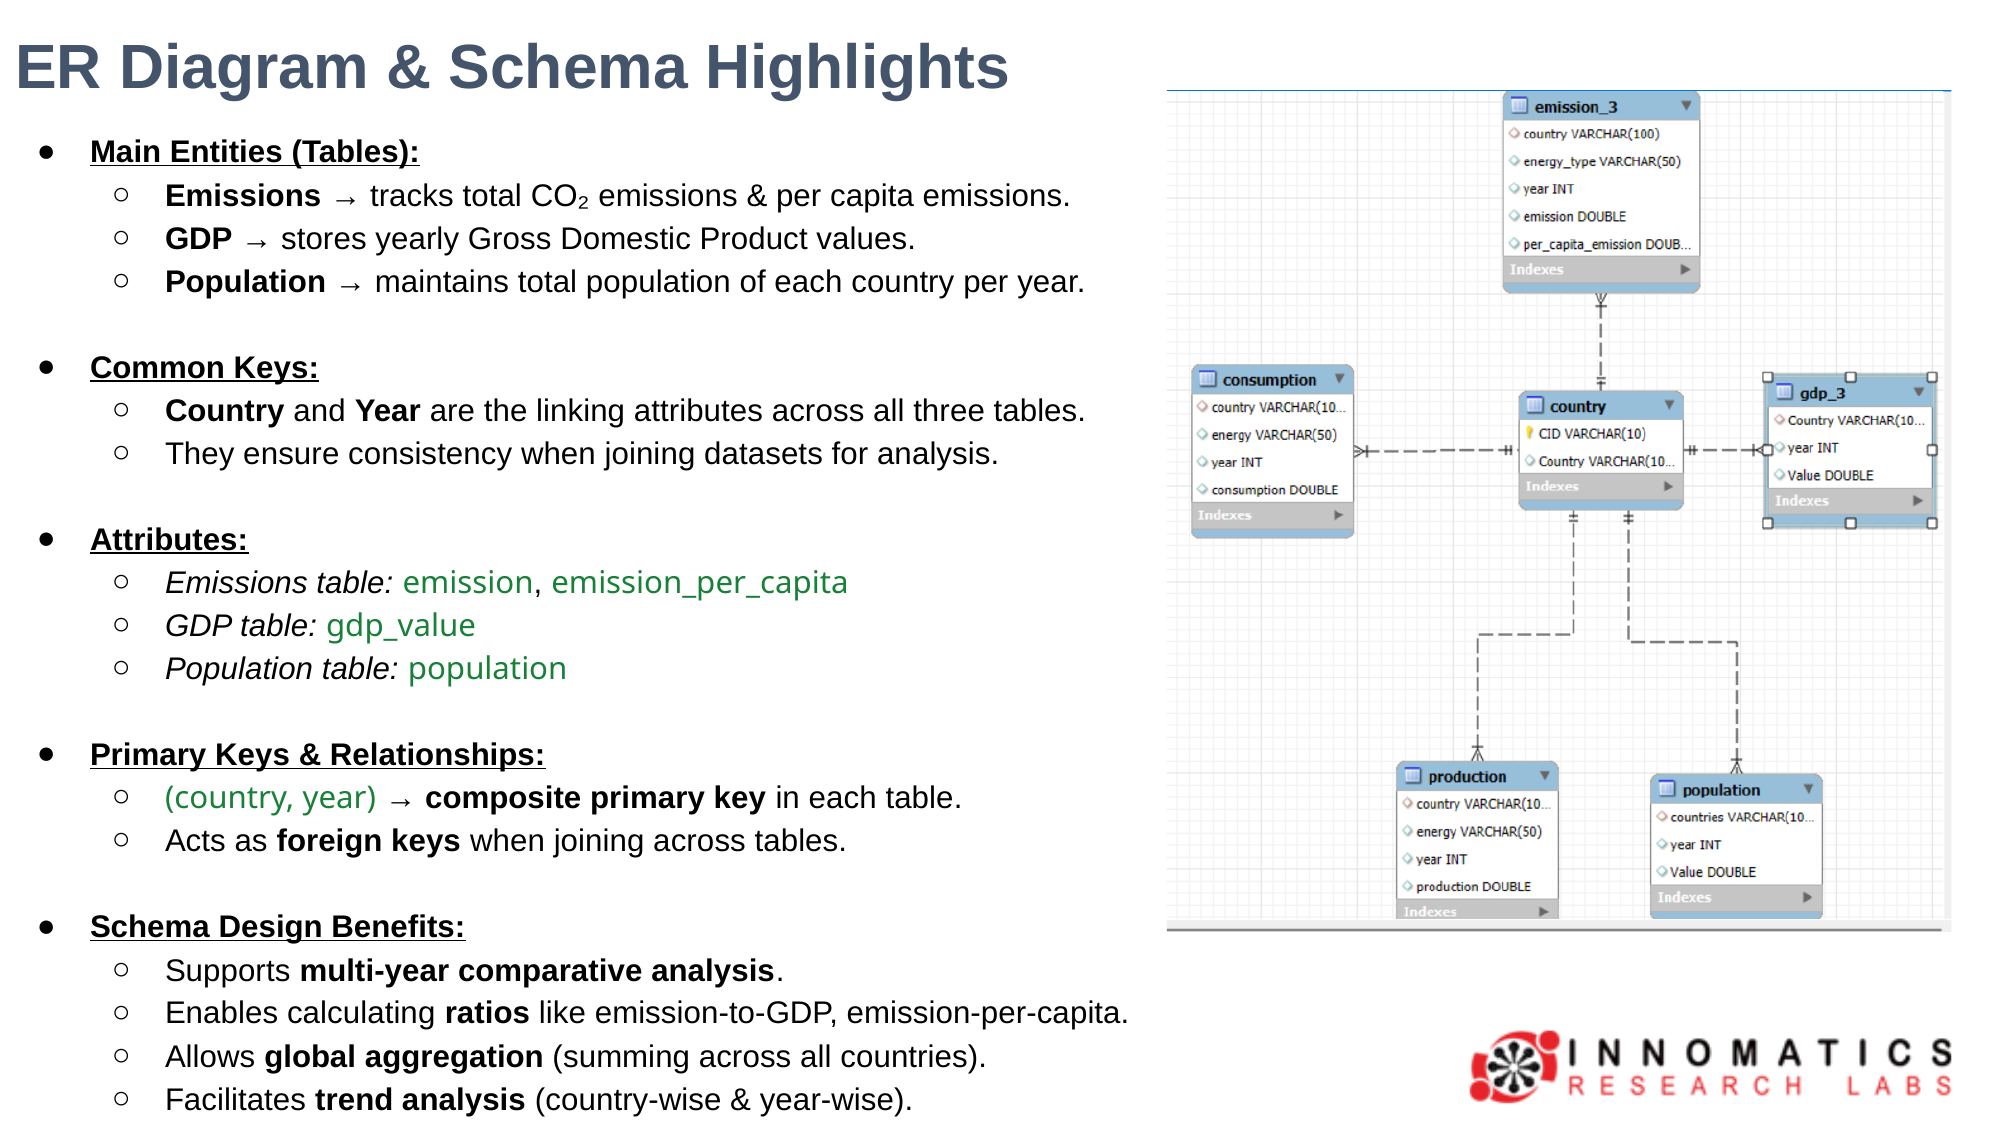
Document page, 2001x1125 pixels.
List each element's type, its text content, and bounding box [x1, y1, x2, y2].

text_box ER Diagram & Schema Highlights Main Entities (Tables): Emissions → tracks total CO₂ emissions & per capita emissions. GDP → stores yearly Gross Domestic Product values. Population → maintains total population of each country per year. Common Keys: Country and Year are the linking attributes across all three tables. They ensure consistency when joining datasets for analysis. Attributes: Emissions table: emission, emission_per_capita GDP table: gdp_value Population table: population Primary Keys & Relationships: (country, year) → composite primary key in each table. Acts as foreign keys when joining across tables. Schema Design Benefits: Supports multi-year comparative analysis. Enables calculating ratios like emission-to-GDP, emission-per-capita. Allows global aggregation (summing across all countries). Facilitates trend analysis (country-wise & year-wise). [0, 0, 2000, 1125]
picture [1166, 89, 1952, 932]
